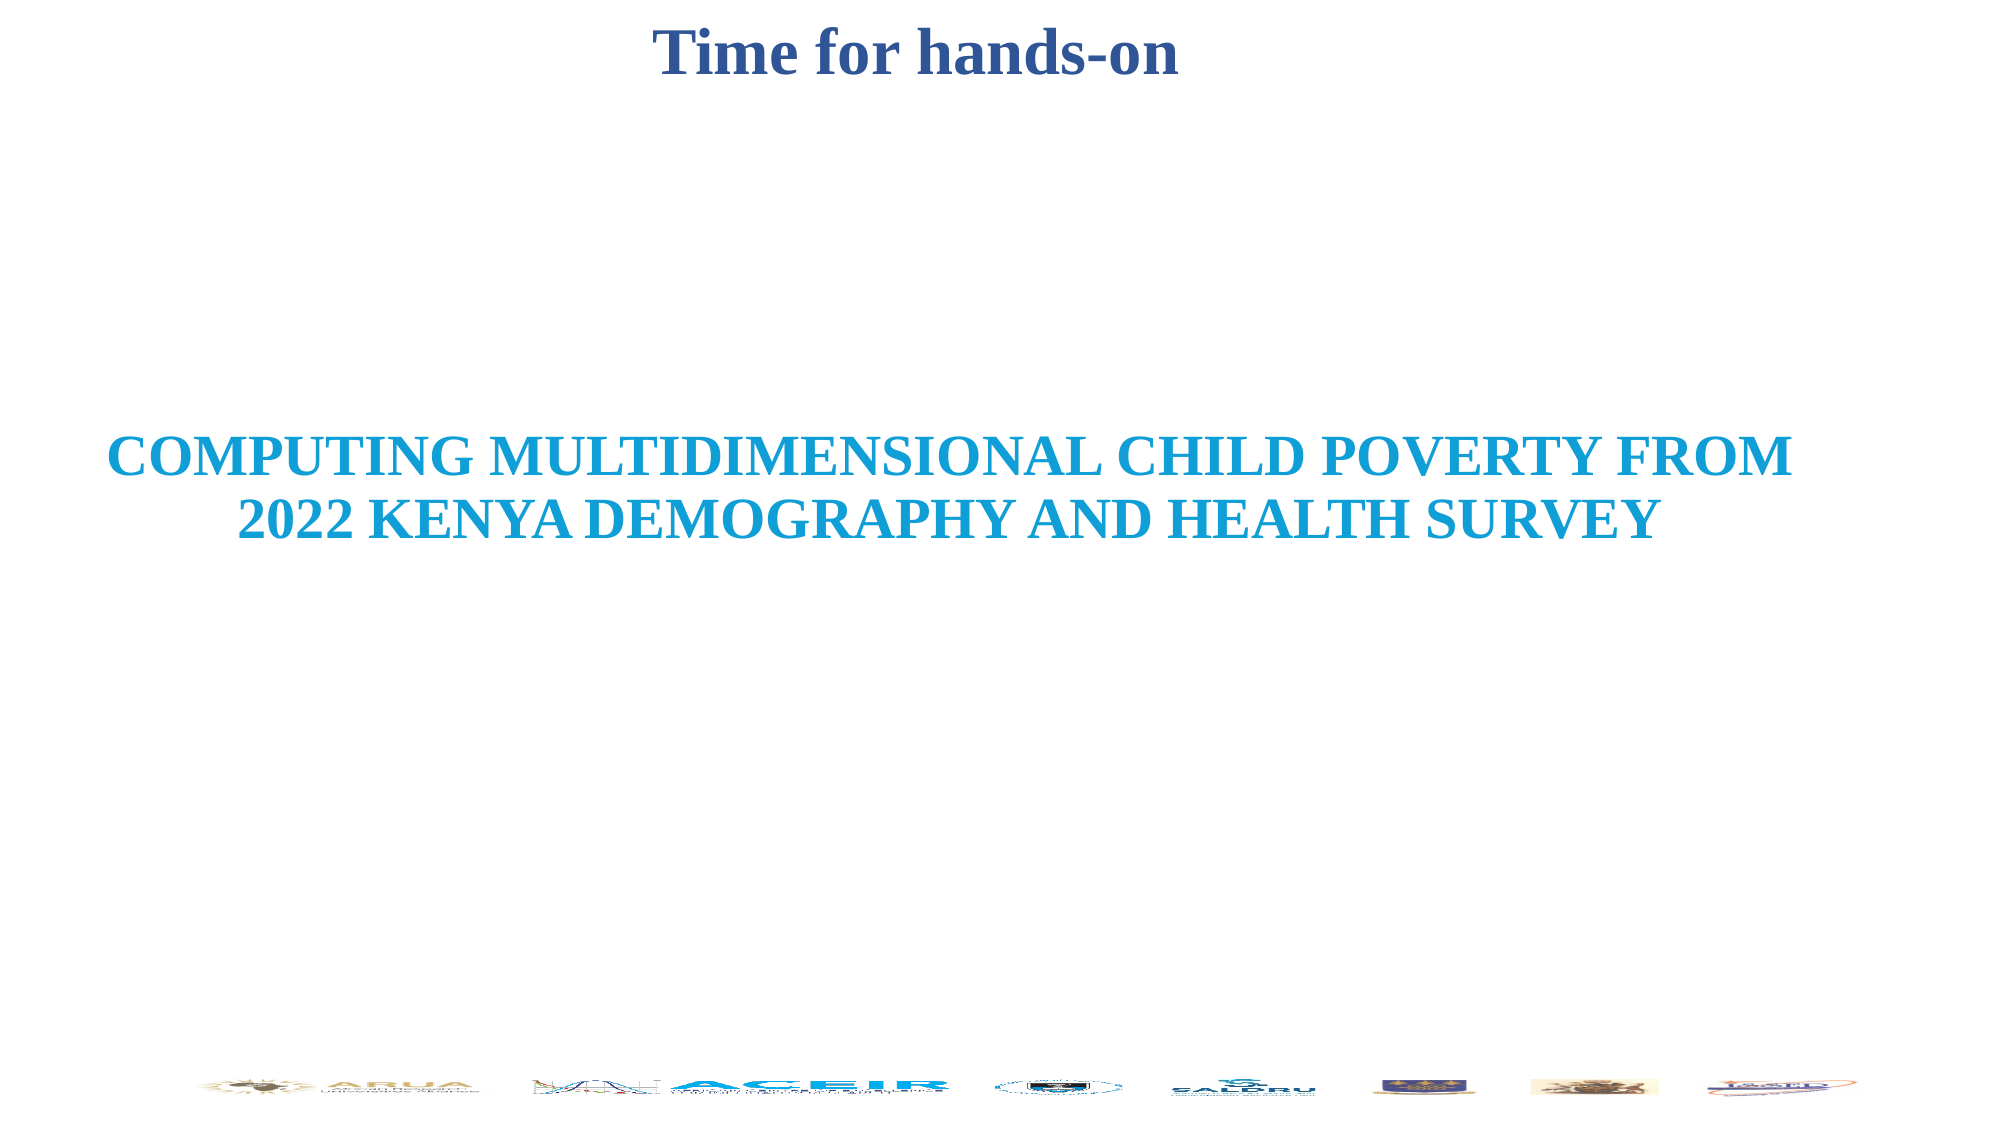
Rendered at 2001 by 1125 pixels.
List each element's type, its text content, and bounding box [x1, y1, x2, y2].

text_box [194, 1078, 1860, 1097]
list COMPUTING MULTIDIMENSIONAL CHILD POVERTY FROM 2022 KENYA DEMOGRAPHY AND HEALTH SURVEY [45, 149, 1855, 840]
title Time for hands-on [114, 5, 1702, 101]
